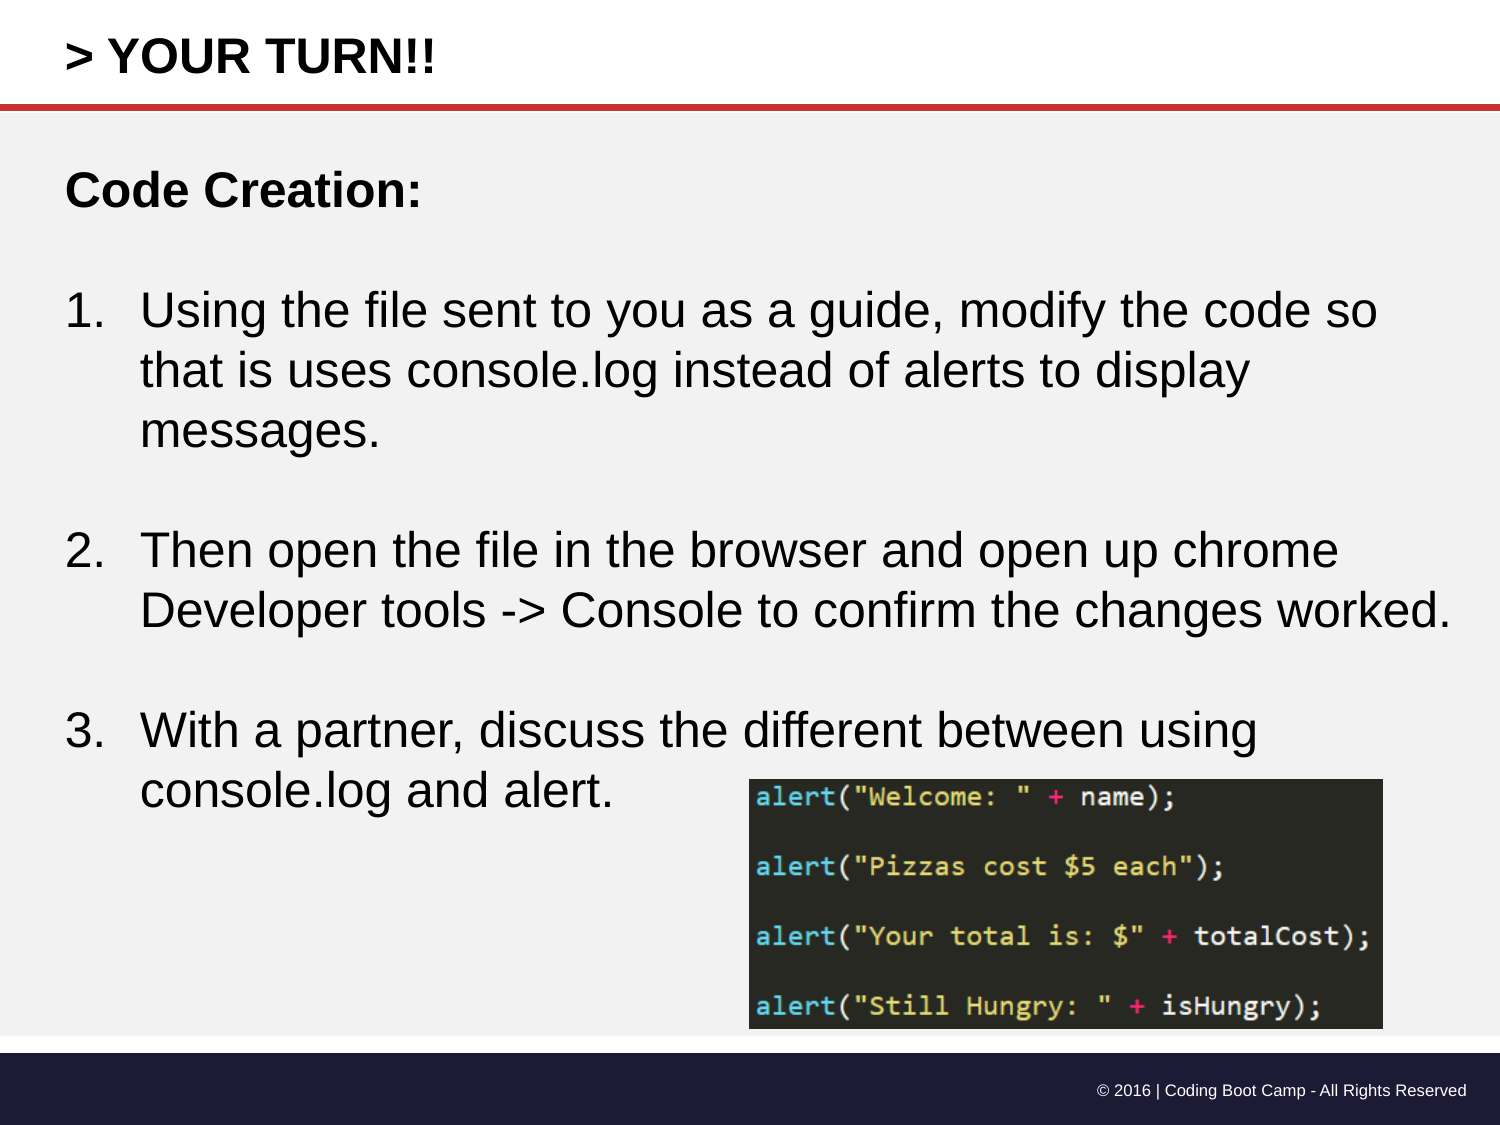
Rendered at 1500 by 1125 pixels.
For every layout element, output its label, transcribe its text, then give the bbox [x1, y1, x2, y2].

text_box Code Creation: Using the file sent to you as a guide, modify the code so that is uses console.log instead of alerts to display messages. Then open the file in the browser and open up chrome Developer tools -> Console to confirm the changes worked. With a partner, discuss the different between using console.log and alert. [49, 149, 1475, 825]
picture [748, 779, 1383, 1029]
text_box > YOUR TURN!! [50, 16, 913, 91]
text_box [0, 112, 1500, 1037]
